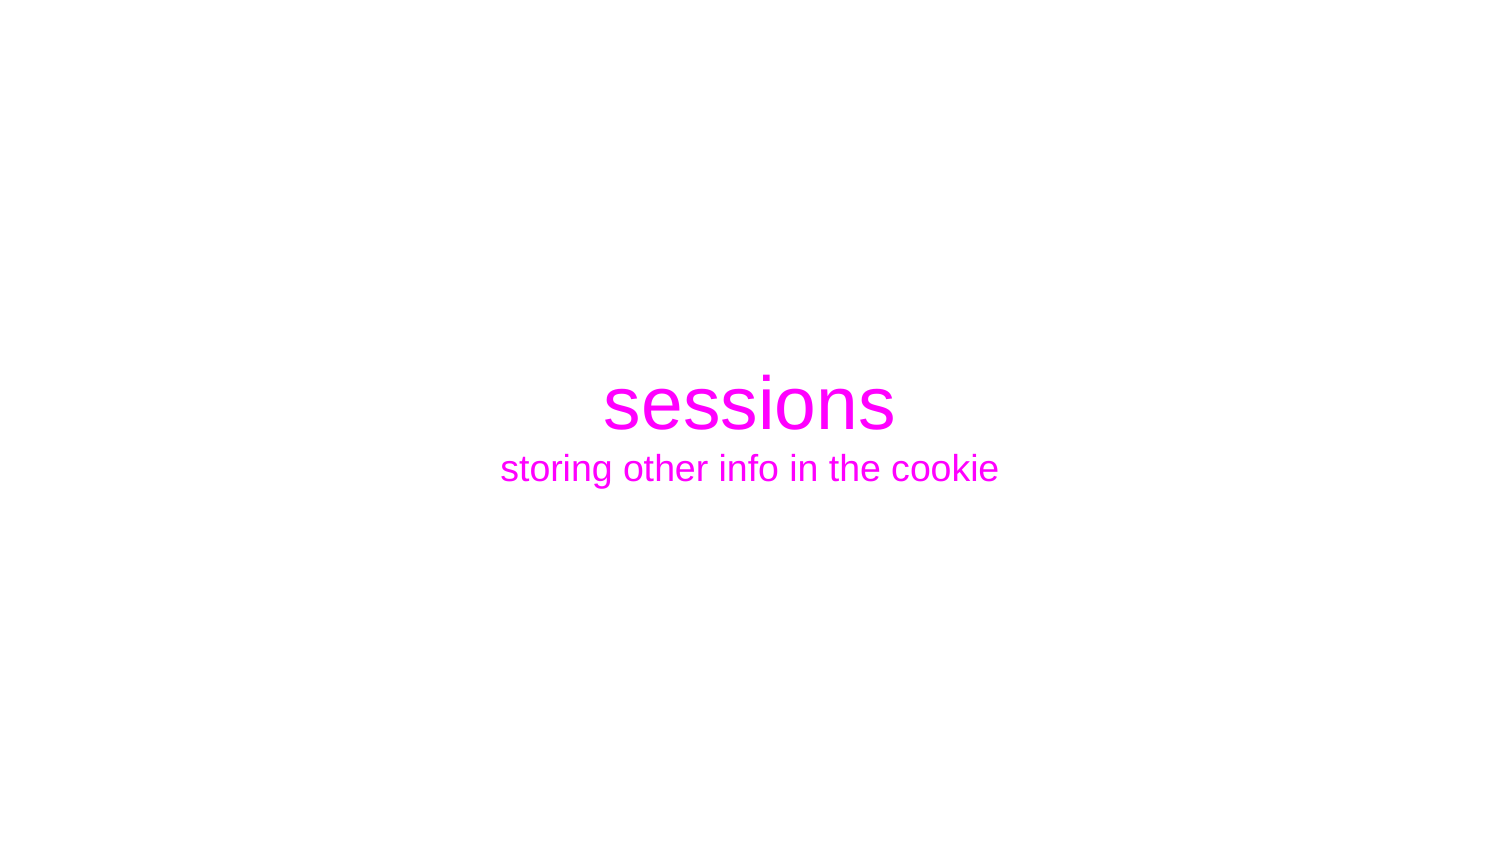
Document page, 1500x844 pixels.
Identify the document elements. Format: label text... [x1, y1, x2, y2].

title sessions storing other info in the cookie [51, 352, 1449, 491]
